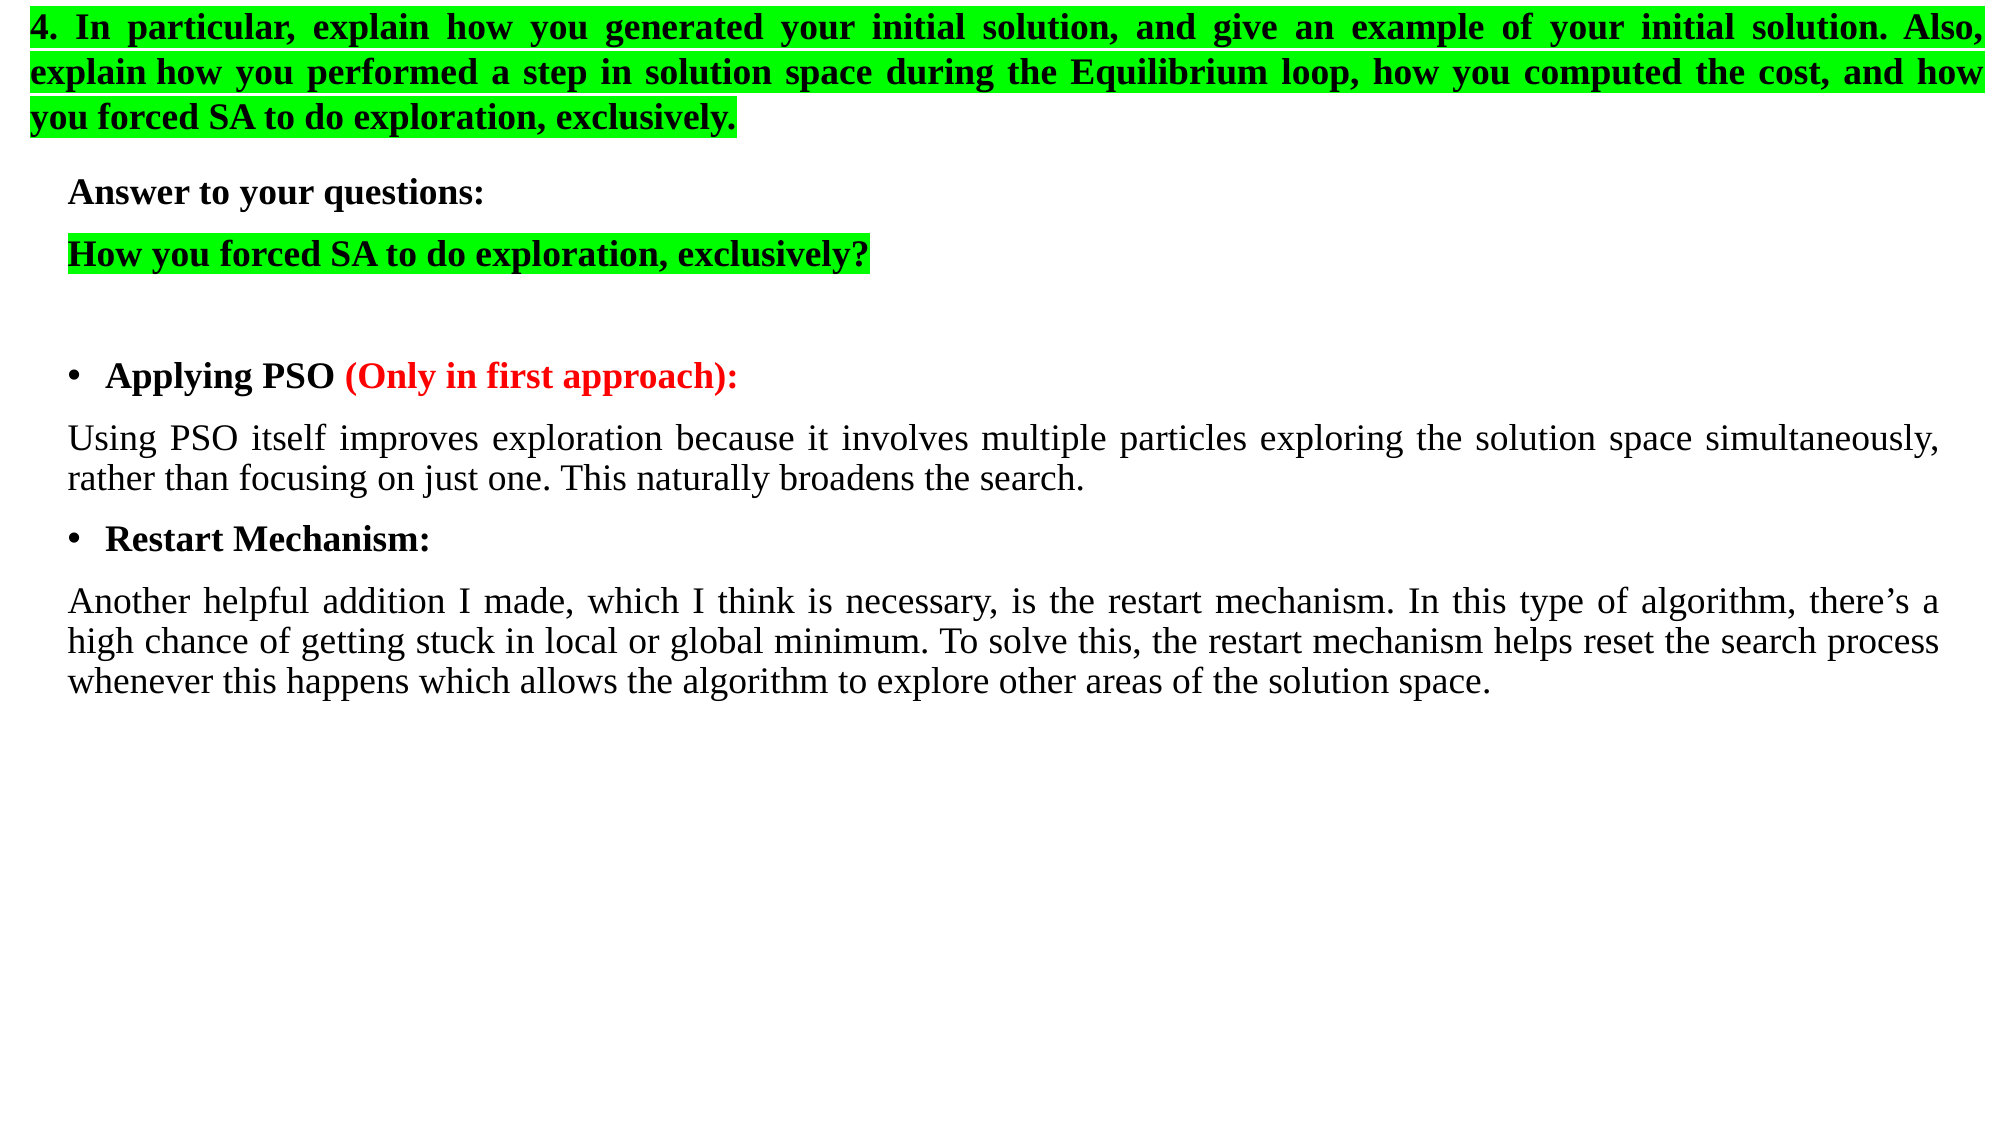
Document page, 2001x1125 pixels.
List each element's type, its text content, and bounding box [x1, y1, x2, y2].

title 4. In particular, explain how you generated your initial solution, and give an example of your initial solution. Also, explain how you performed a step in solution space during the Equilibrium loop, how you computed the cost, and how you forced SA to do exploration, exclusively. [15, 0, 2000, 171]
list Answer to your questions: How you forced SA to do exploration, exclusively? Applying PSO (Only in first approach): Using PSO itself improves exploration because it involves multiple particles exploring the solution space simultaneously, rather than focusing on just one. This naturally broadens the search. Restart Mechanism: Another helpful addition I made, which I think is necessary, is the restart mechanism. In this type of algorithm, there’s a high chance of getting stuck in local or global minimum. To solve this, the restart mechanism helps reset the search process whenever this happens which allows the algorithm to explore other areas of the solution space. [52, 171, 1958, 1097]
